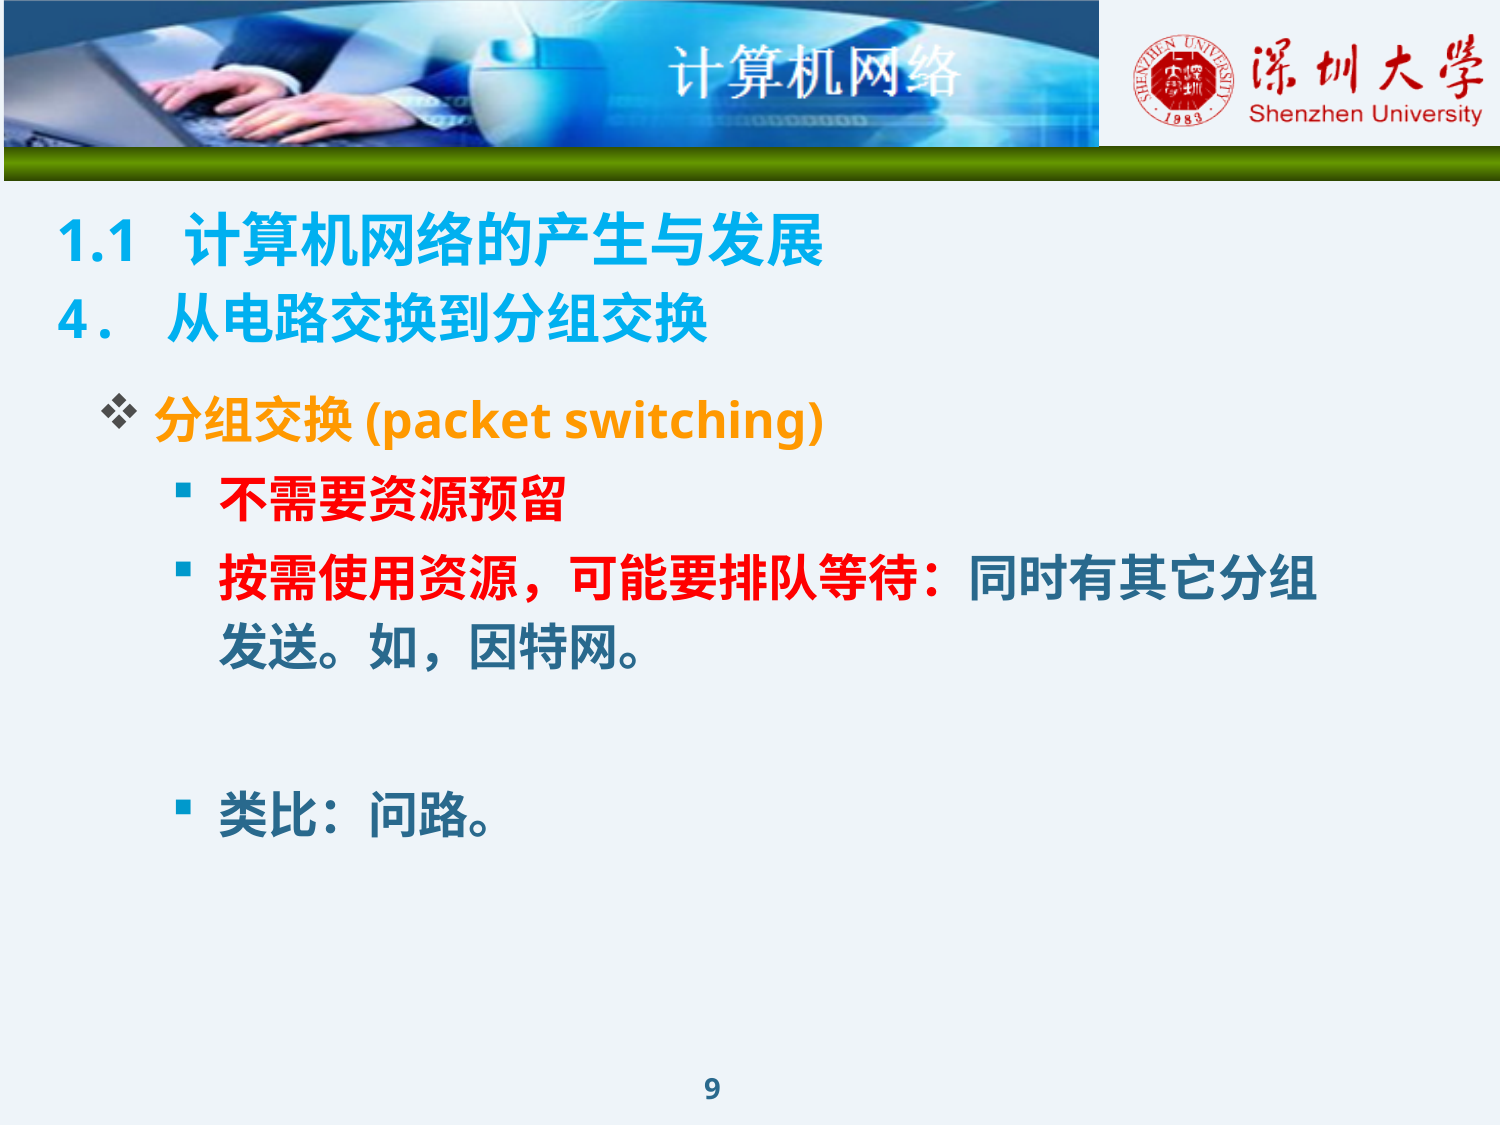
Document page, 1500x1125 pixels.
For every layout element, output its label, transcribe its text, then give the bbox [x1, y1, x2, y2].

text_box 1.1 计算机网络的产生与发展 4. 从电路交换到分组交换 [41, 160, 1425, 386]
picture [3, 0, 1099, 147]
list 分组交换(packet switching) 不需要资源预留 按需使用资源，可能要排队等待：同时有其它分组发送。如，因特网。 类比：问路。 [82, 386, 1357, 903]
picture [1113, 18, 1488, 147]
slide_number 9 [537, 1062, 888, 1111]
